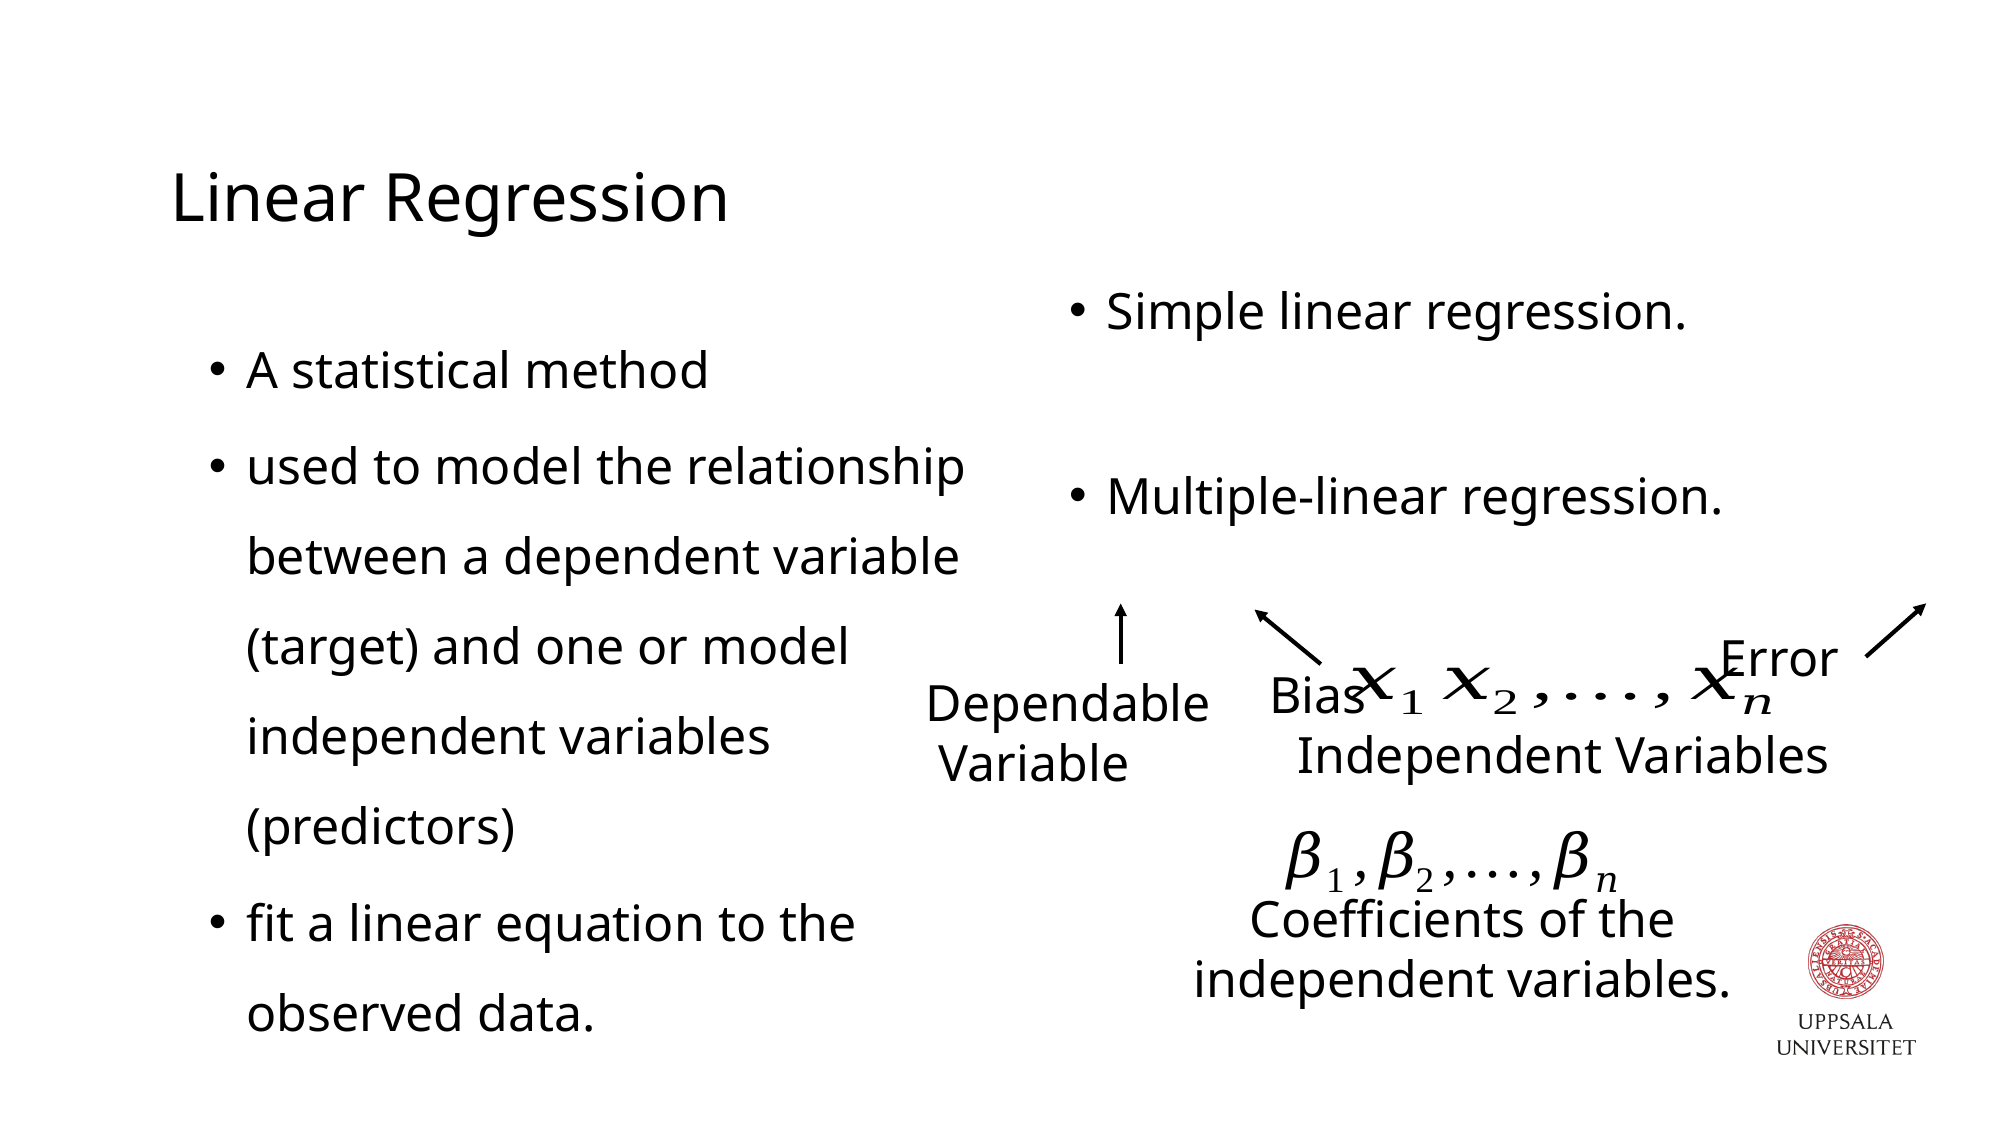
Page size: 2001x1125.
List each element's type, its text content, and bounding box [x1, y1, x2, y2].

text_box Coefficients of the independent variables. [1161, 880, 1765, 1015]
picture [1777, 924, 1916, 1055]
text_box Independent Variables [1282, 716, 1912, 791]
text_box Error [1705, 619, 1941, 694]
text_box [1865, 603, 1927, 657]
text_box A statistical method used to model the relationship between a dependent variable (target) and one or model independent variables (predictors) fit a linear equation to the observed data. [193, 301, 1023, 861]
list Simple linear regression. [1054, 241, 1789, 375]
text_box Dependable Variable [1023, 664, 1245, 800]
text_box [1254, 609, 1321, 665]
title Linear Regression [155, 137, 1710, 255]
text_box Bias [1254, 655, 1491, 731]
text_box Multiple-linear regression. [1054, 426, 1821, 560]
